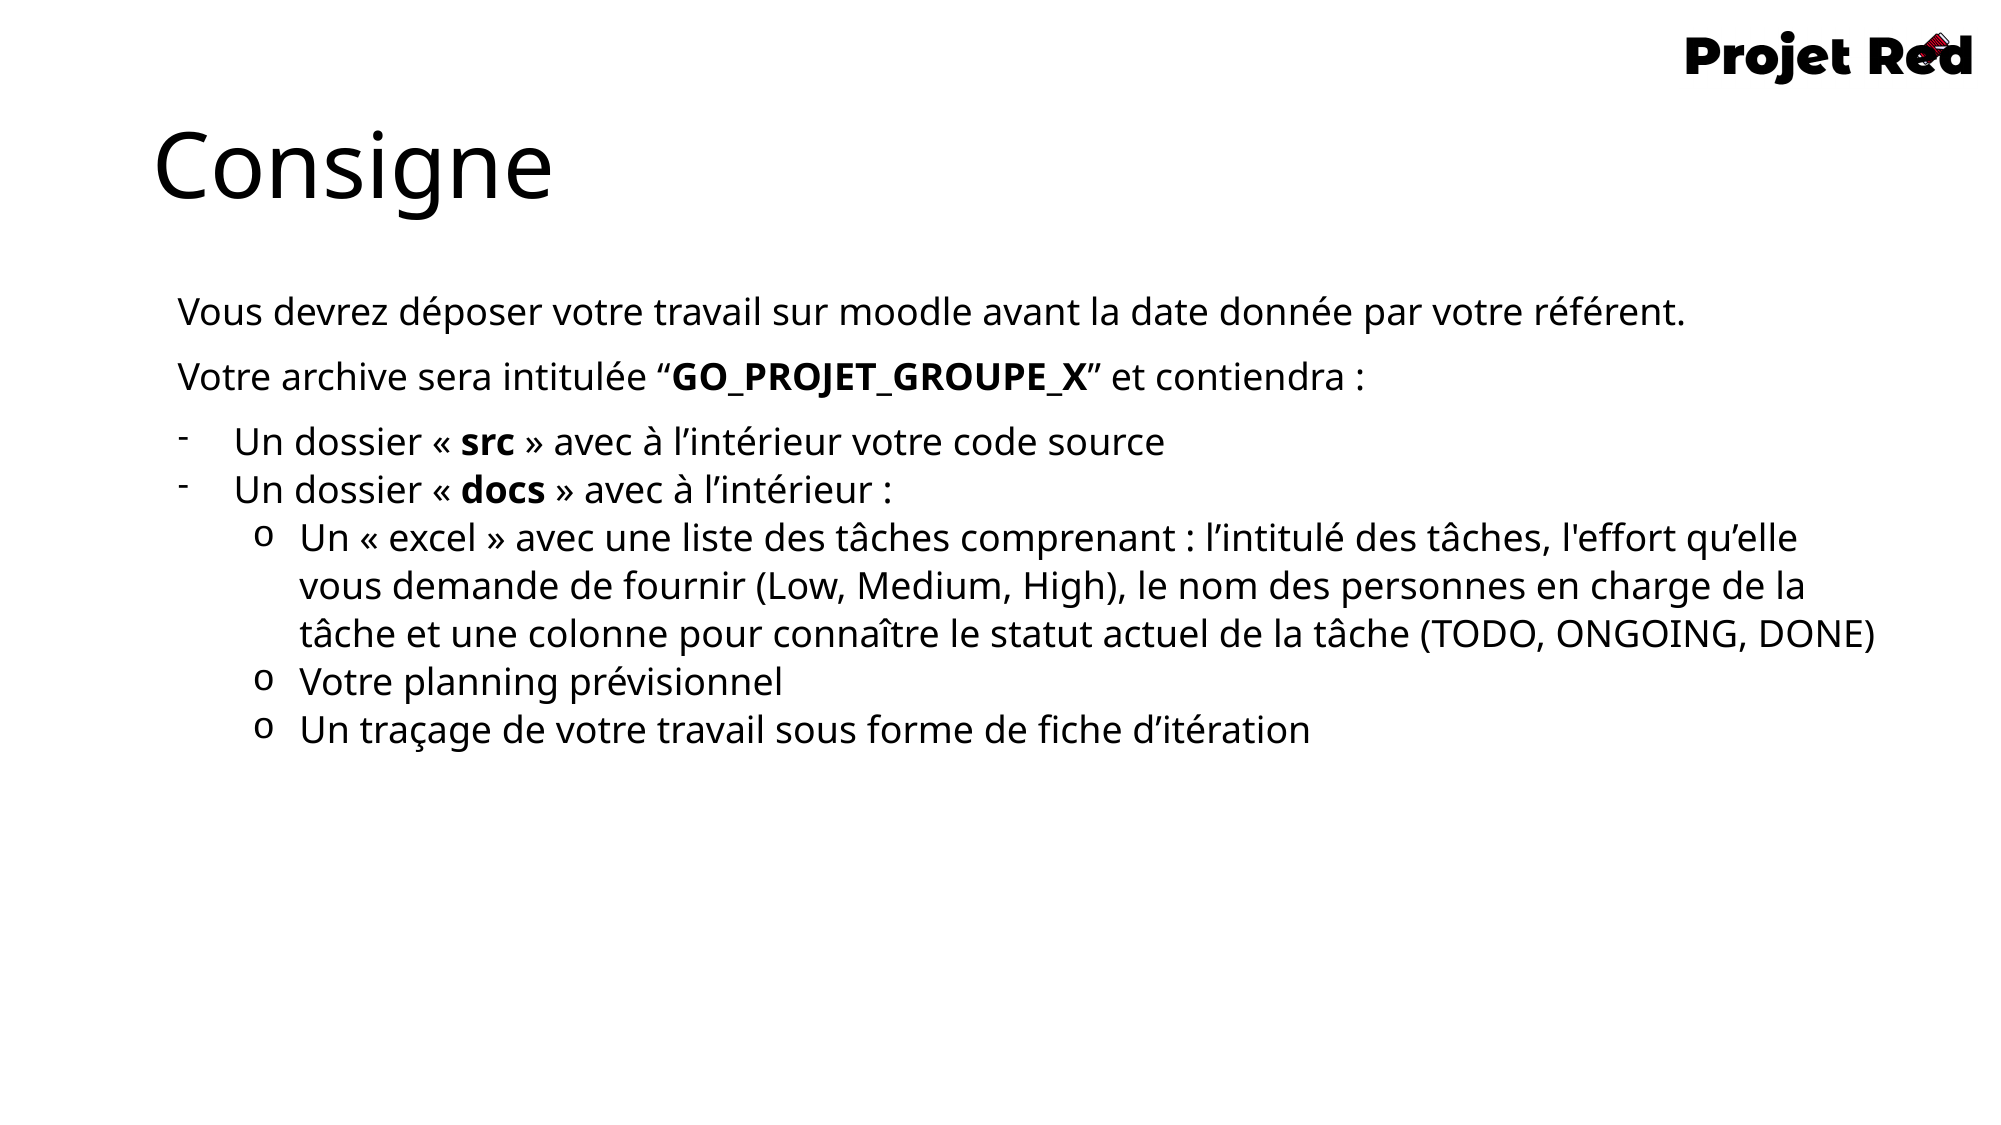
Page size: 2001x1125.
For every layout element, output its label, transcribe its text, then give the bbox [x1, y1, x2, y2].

title Consigne [137, 59, 1863, 278]
picture [1679, 27, 1978, 89]
text_box Vous devrez déposer votre travail sur moodle avant la date donnée par votre référent. Votre archive sera intitulée “GO_PROJET_GROUPE_X” et contiendra : Un dossier « src » avec à l’intérieur votre code source Un dossier « docs » avec à l’intérieur : Un « excel » avec une liste des tâches comprenant : l’intitulé des tâches, l'effort qu’elle vous demande de fournir (Low, Medium, High), le nom des personnes en charge de la tâche et une colonne pour connaître le statut actuel de la tâche (TODO, ONGOING, DONE) Votre planning prévisionnel Un traçage de votre travail sous forme de fiche d’itération [162, 277, 1905, 759]
